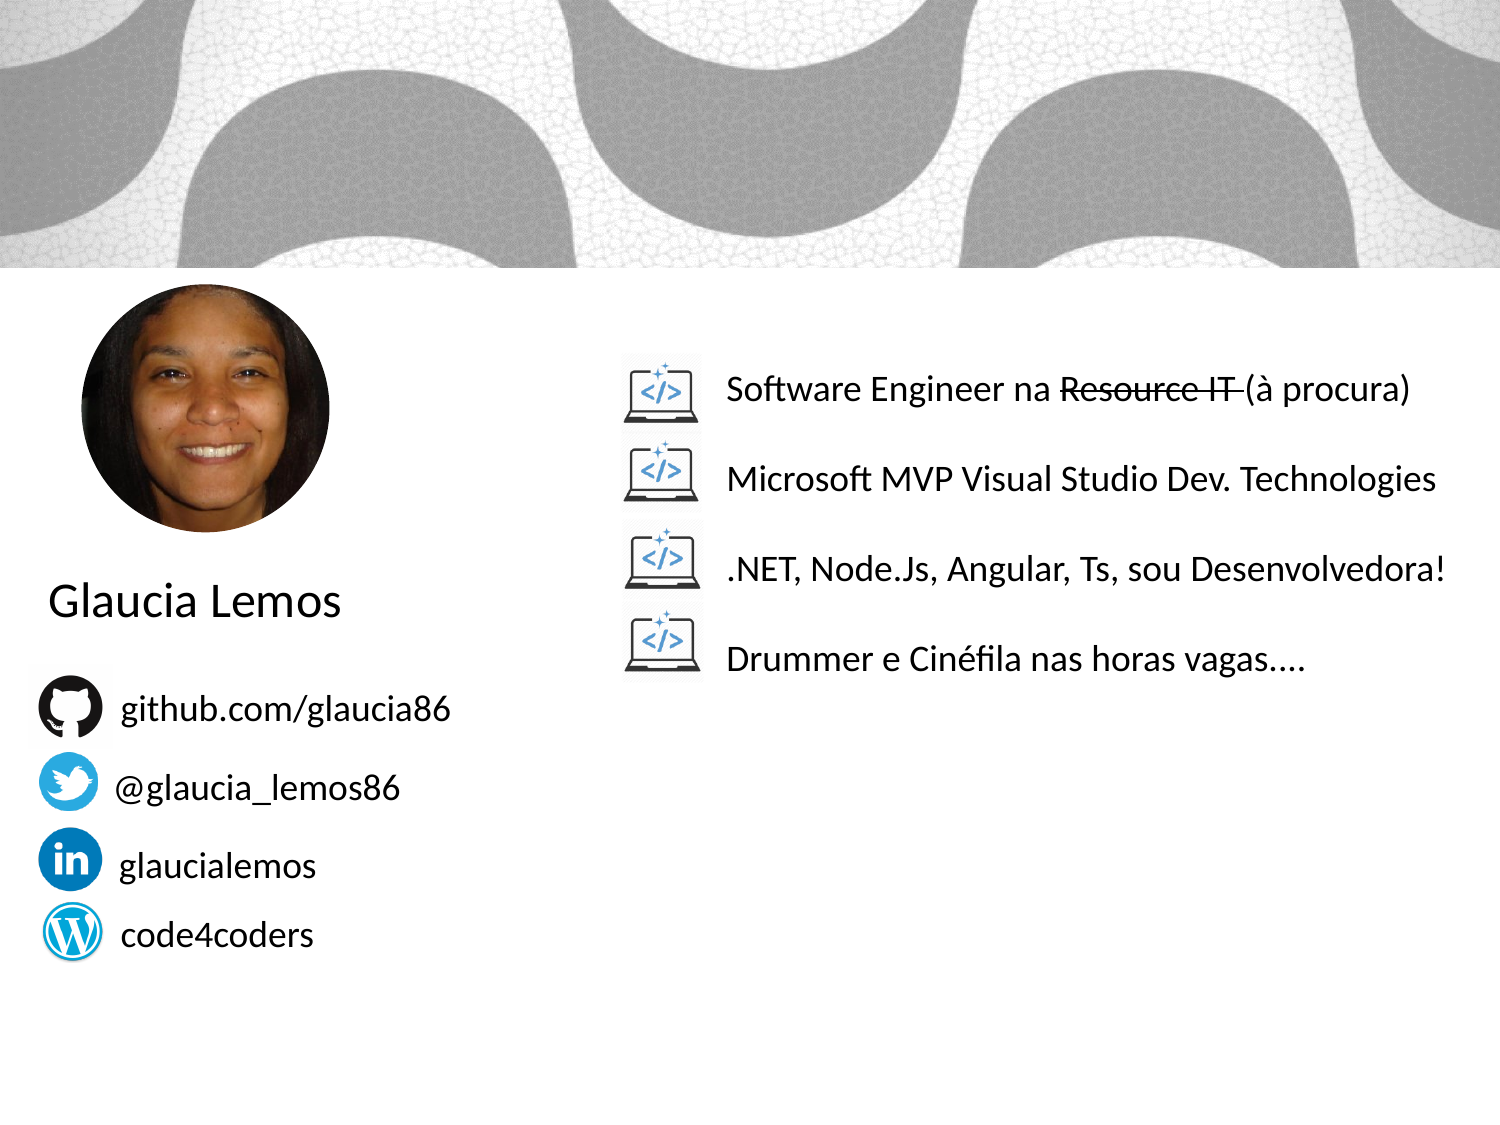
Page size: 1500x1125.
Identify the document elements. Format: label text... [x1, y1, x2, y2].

picture [28, 664, 113, 749]
text_box Glaucia Lemos [34, 560, 377, 635]
picture [33, 823, 105, 895]
picture [619, 351, 703, 513]
picture [40, 899, 105, 963]
text_box glaucialemos [109, 833, 471, 893]
text_box github.com/glaucia86 [118, 676, 472, 737]
text_box @glaucia_lemos86 [102, 755, 465, 815]
picture [81, 284, 330, 533]
text_box code4coders [109, 902, 472, 962]
picture [0, 0, 1500, 268]
picture [39, 752, 99, 811]
picture [621, 517, 704, 683]
text_box Software Engineer na Resource IT (à procura) Microsoft MVP Visual Studio Dev. Technologies .NET, Node.Js, Angular, Ts, sou Desenvolvedora! Drummer e Cinéfila nas horas vagas.... [711, 356, 1483, 822]
